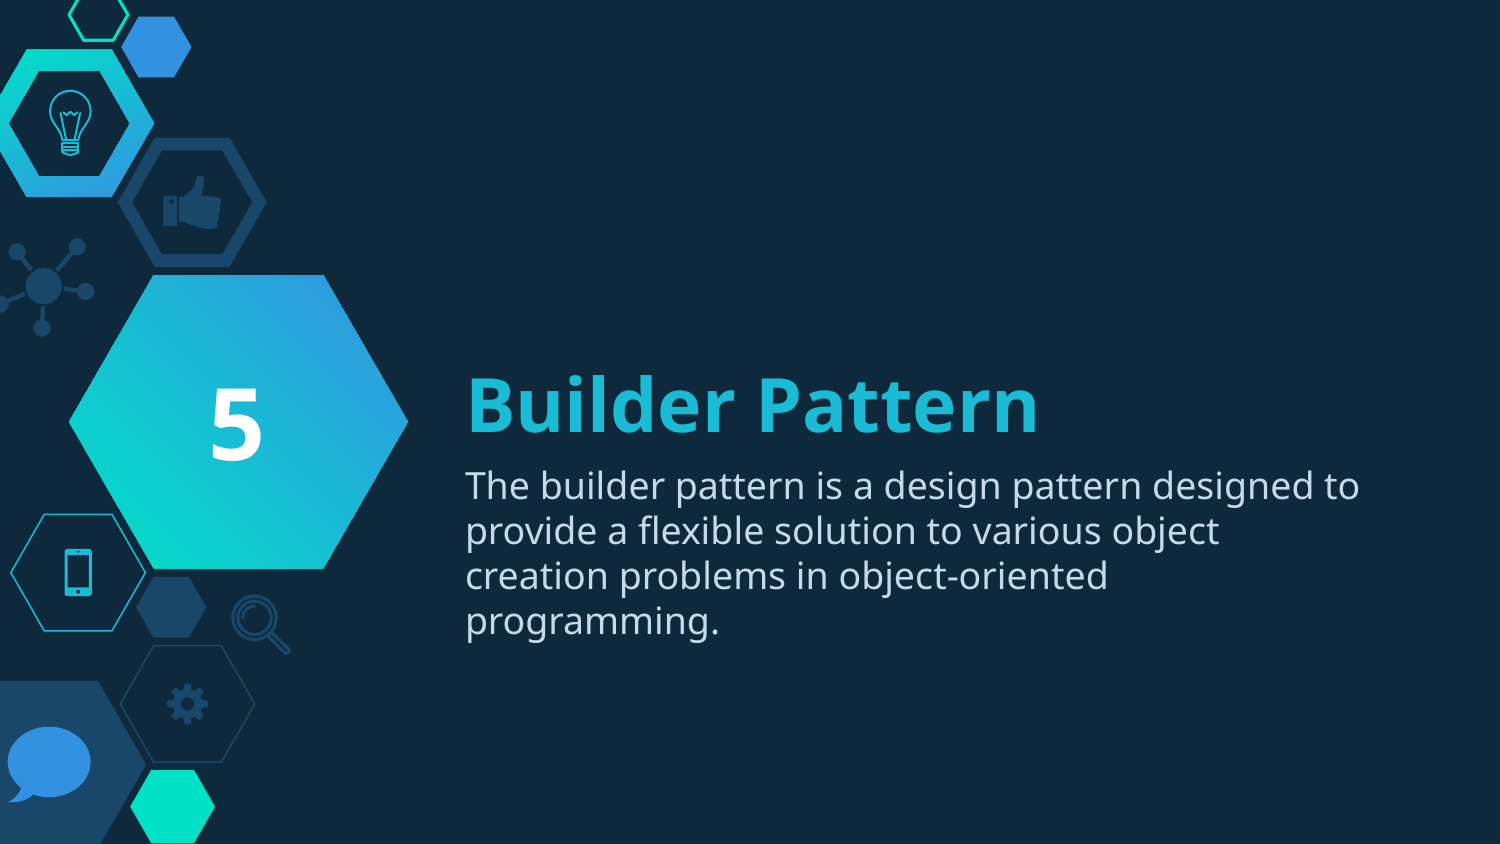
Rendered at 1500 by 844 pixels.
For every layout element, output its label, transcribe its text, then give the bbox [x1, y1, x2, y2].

subtitle The builder pattern is a design pattern designed to provide a flexible solution to various object creation problems in object-oriented programming. [450, 446, 1385, 830]
title Builder Pattern [450, 334, 1375, 446]
text_box 5 [67, 274, 407, 566]
